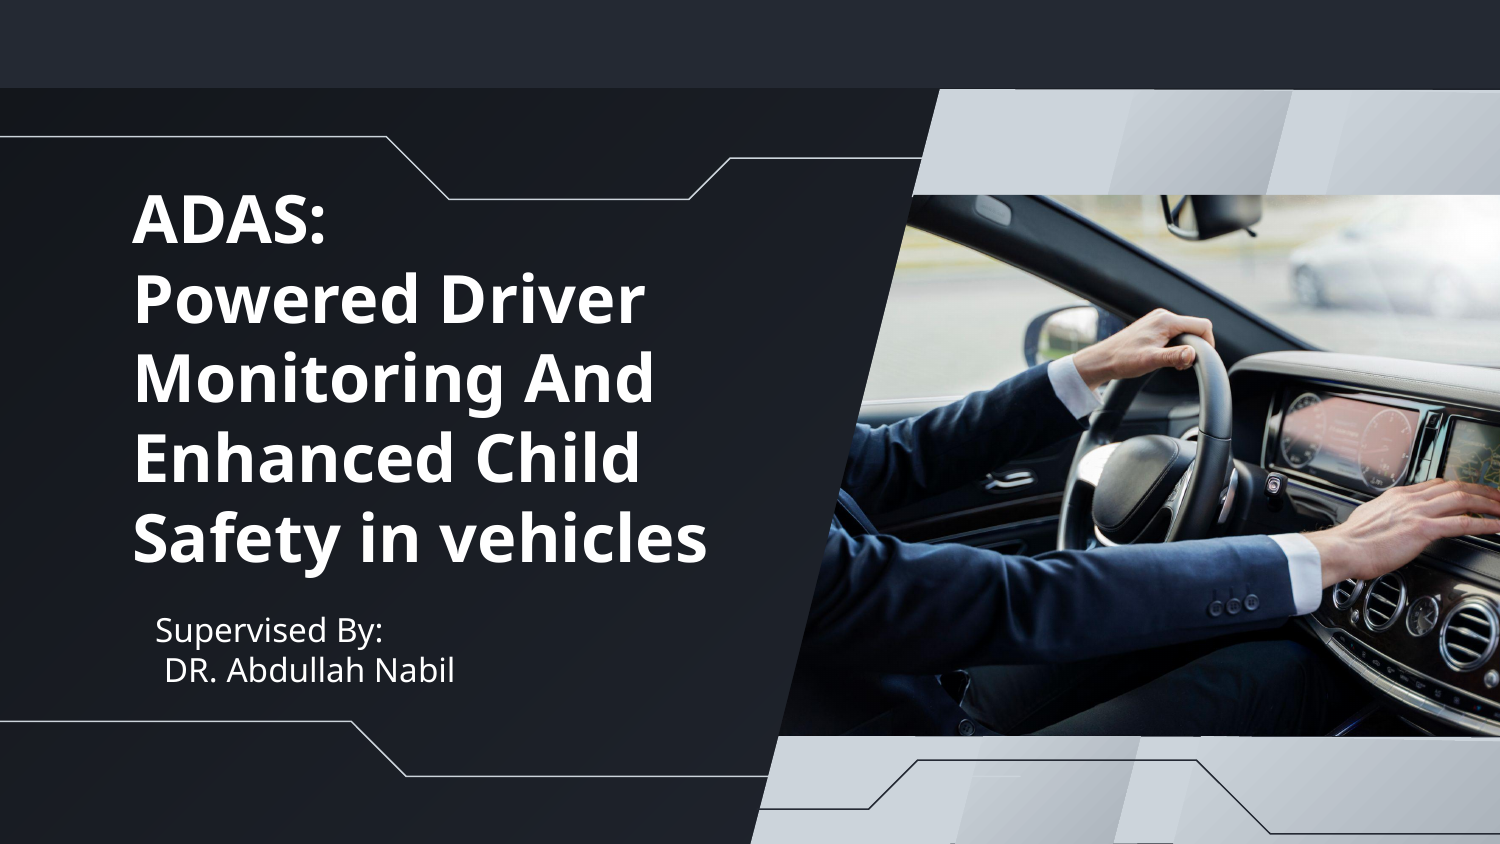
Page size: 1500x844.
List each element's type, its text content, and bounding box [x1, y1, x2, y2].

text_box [0, 88, 1500, 202]
subtitle Supervised By: DR. Abdullah Nabil [117, 594, 757, 708]
title ADAS: Powered Driver Monitoring And Enhanced Child Safety in vehicles [117, 213, 757, 592]
picture [778, 194, 1500, 737]
